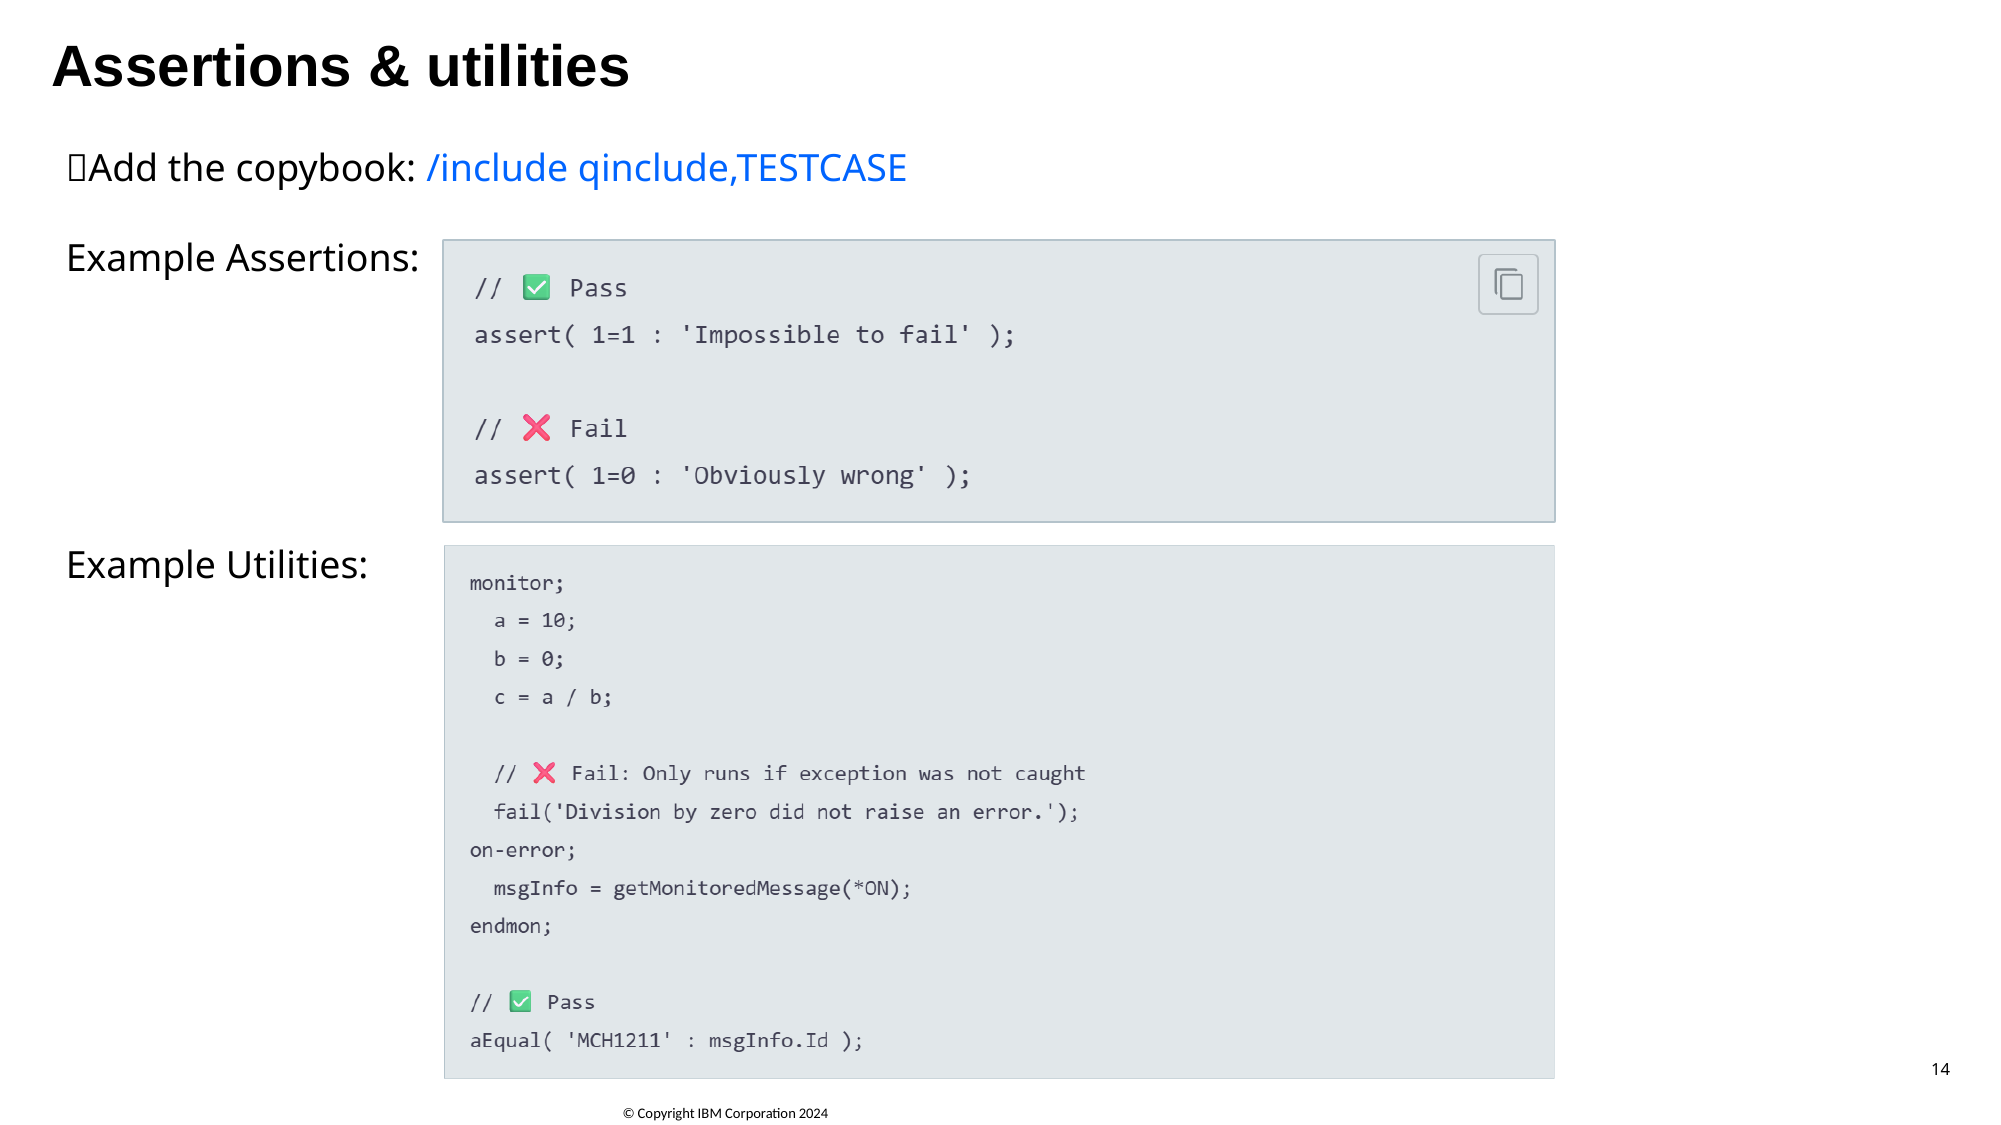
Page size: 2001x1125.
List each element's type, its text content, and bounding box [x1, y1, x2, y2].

picture [435, 233, 1564, 532]
title Assertions & utilities [51, 36, 1721, 101]
slide_number 14 [1568, 1055, 1950, 1086]
list 💡Add the copybook: /include qinclude,TESTCASE Example Assertions: Example Utilities: [51, 136, 1934, 1025]
picture [435, 537, 1564, 1087]
